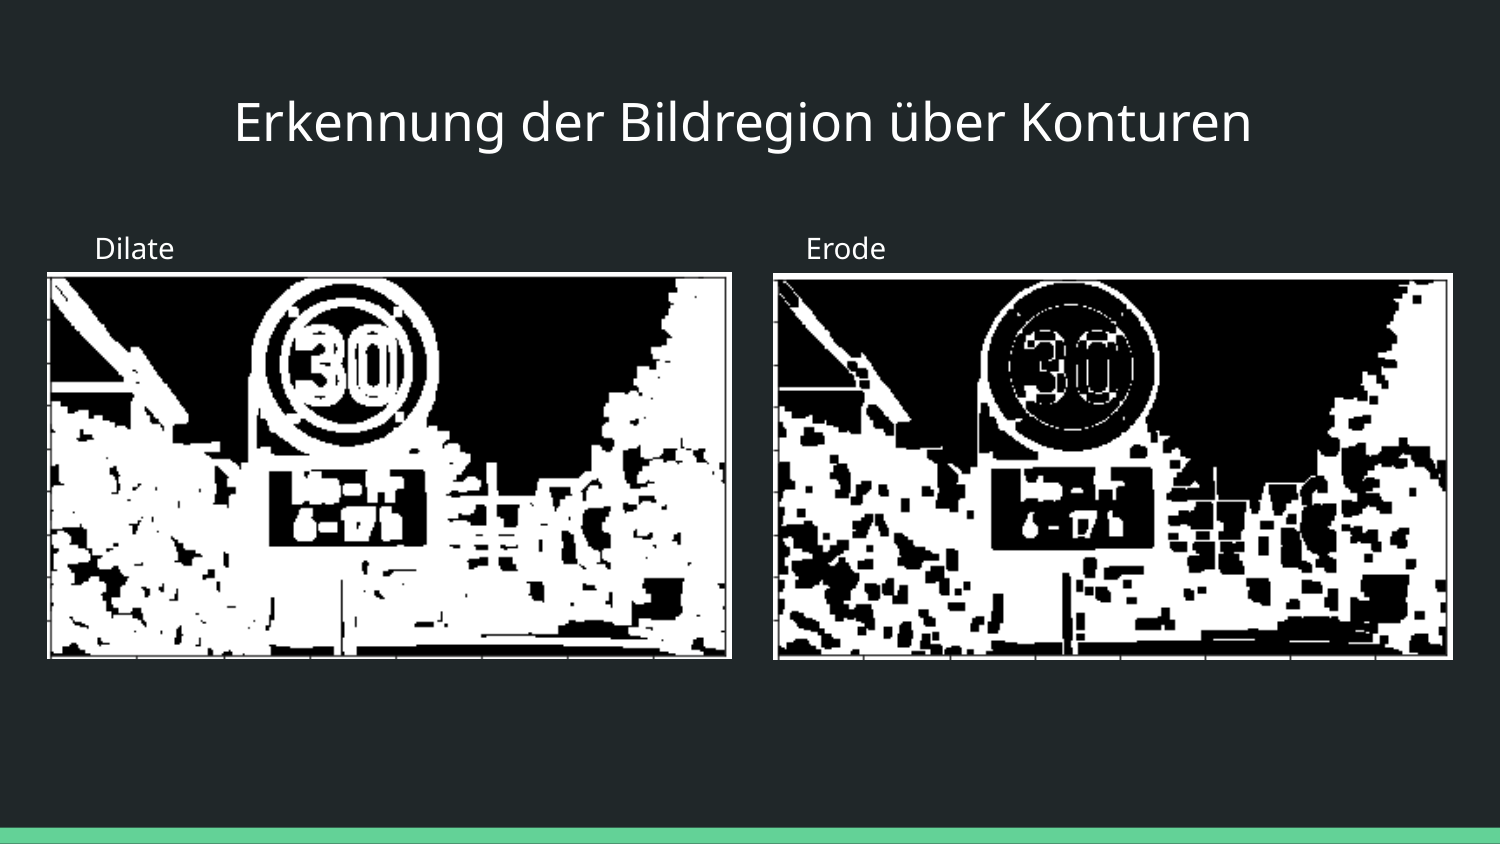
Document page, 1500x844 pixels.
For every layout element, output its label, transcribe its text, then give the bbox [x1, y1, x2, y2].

list Erode [790, 209, 1241, 272]
list Dilate [79, 209, 530, 271]
picture [47, 272, 732, 660]
title Erkennung der Bildregion über Konturen [51, 72, 1449, 167]
picture [773, 273, 1453, 661]
